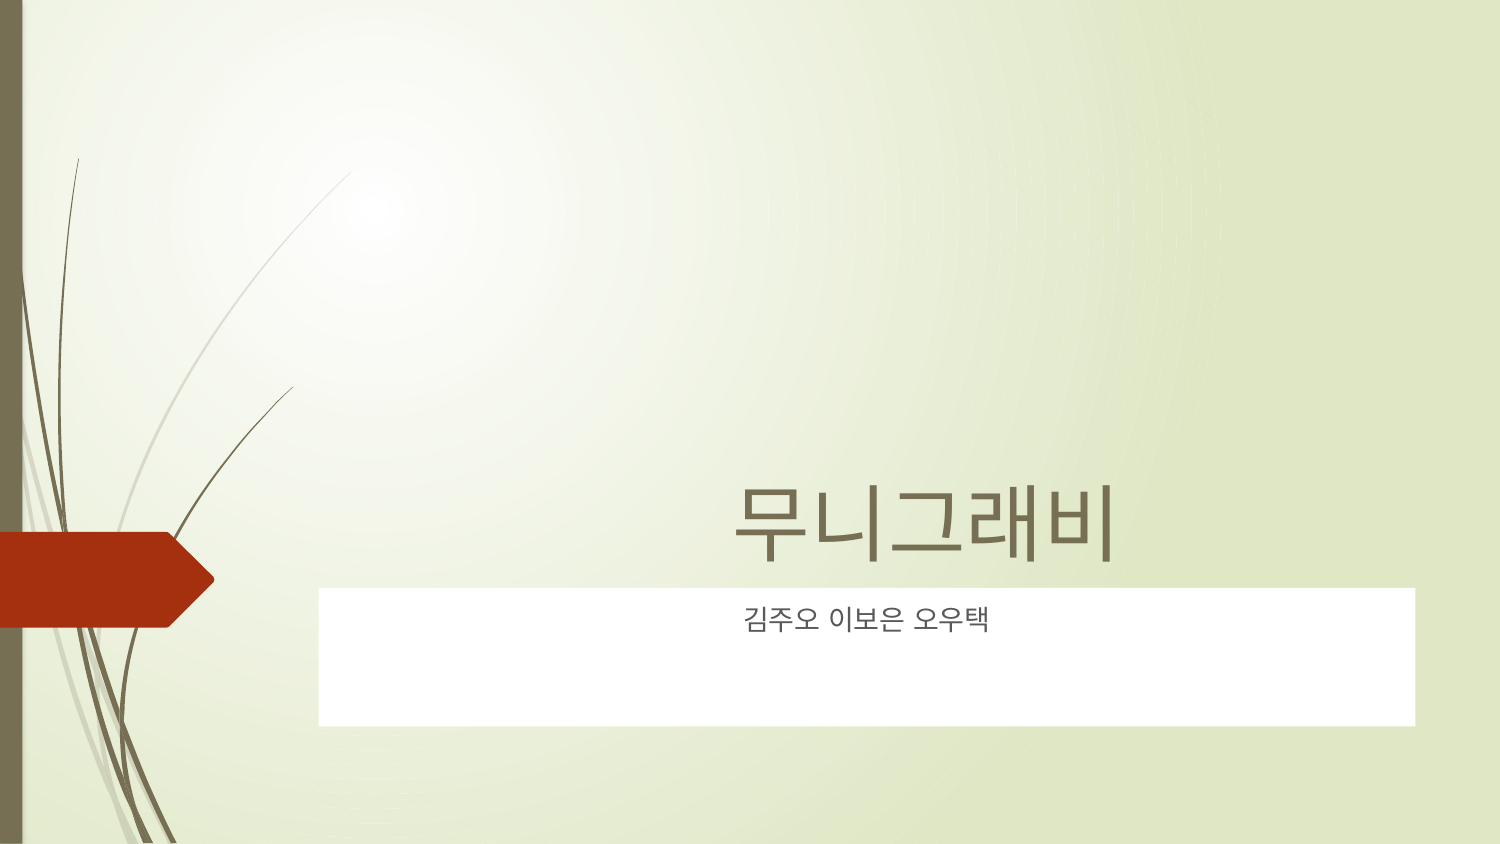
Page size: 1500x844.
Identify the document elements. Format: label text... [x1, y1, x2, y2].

subtitle 김주오 이보은 오우택 [318, 587, 1416, 727]
title 무니그래비 [438, 309, 1416, 587]
